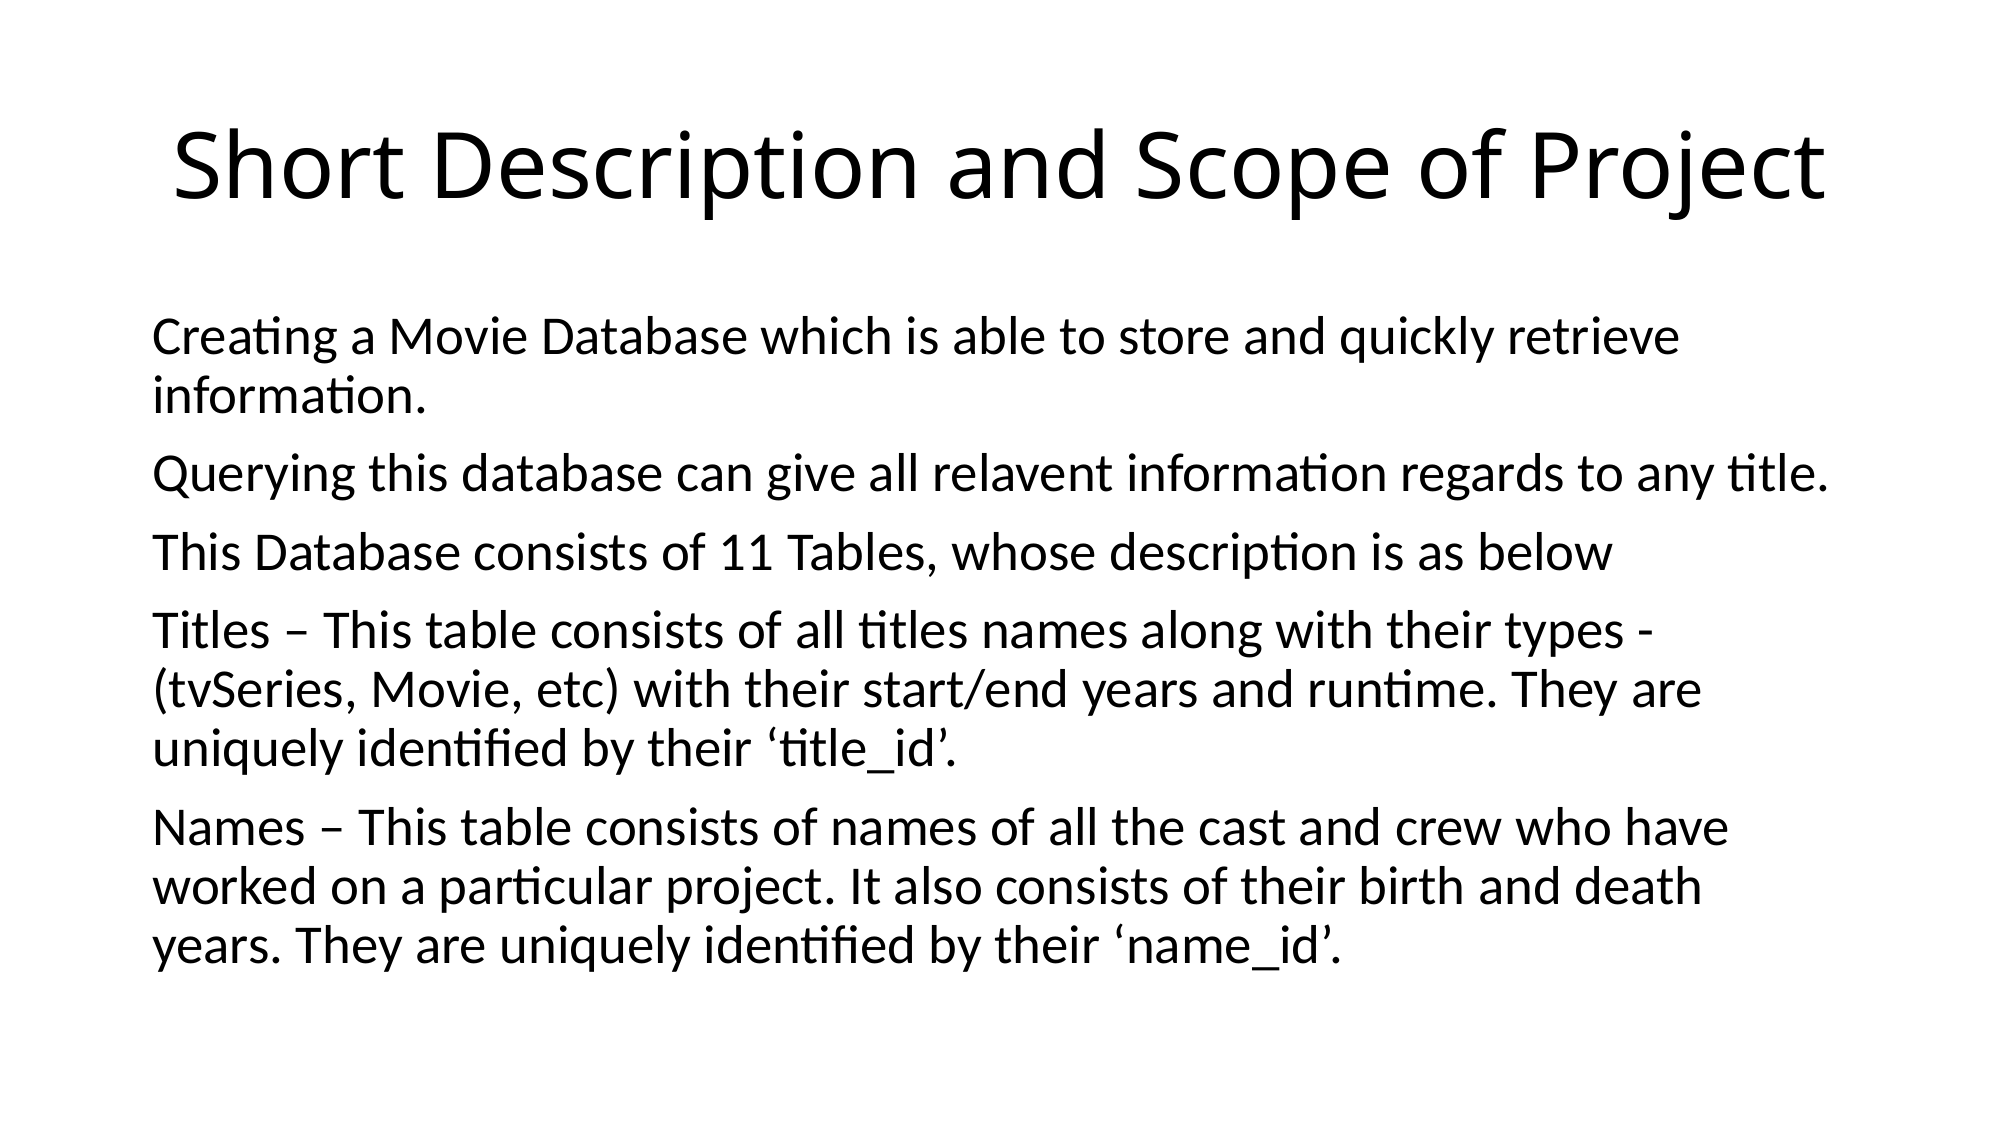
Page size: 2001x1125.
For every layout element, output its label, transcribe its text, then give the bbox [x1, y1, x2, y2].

list Creating a Movie Database which is able to store and quickly retrieve information. Querying this database can give all relavent information regards to any title. This Database consists of 11 Tables, whose description is as below Titles – This table consists of all titles names along with their types - (tvSeries, Movie, etc) with their start/end years and runtime. They are uniquely identified by their ‘title_id’. Names – This table consists of names of all the cast and crew who have worked on a particular project. It also consists of their birth and death years. They are uniquely identified by their ‘name_id’. [137, 299, 1863, 1014]
title Short Description and Scope of Project [137, 59, 1863, 278]
